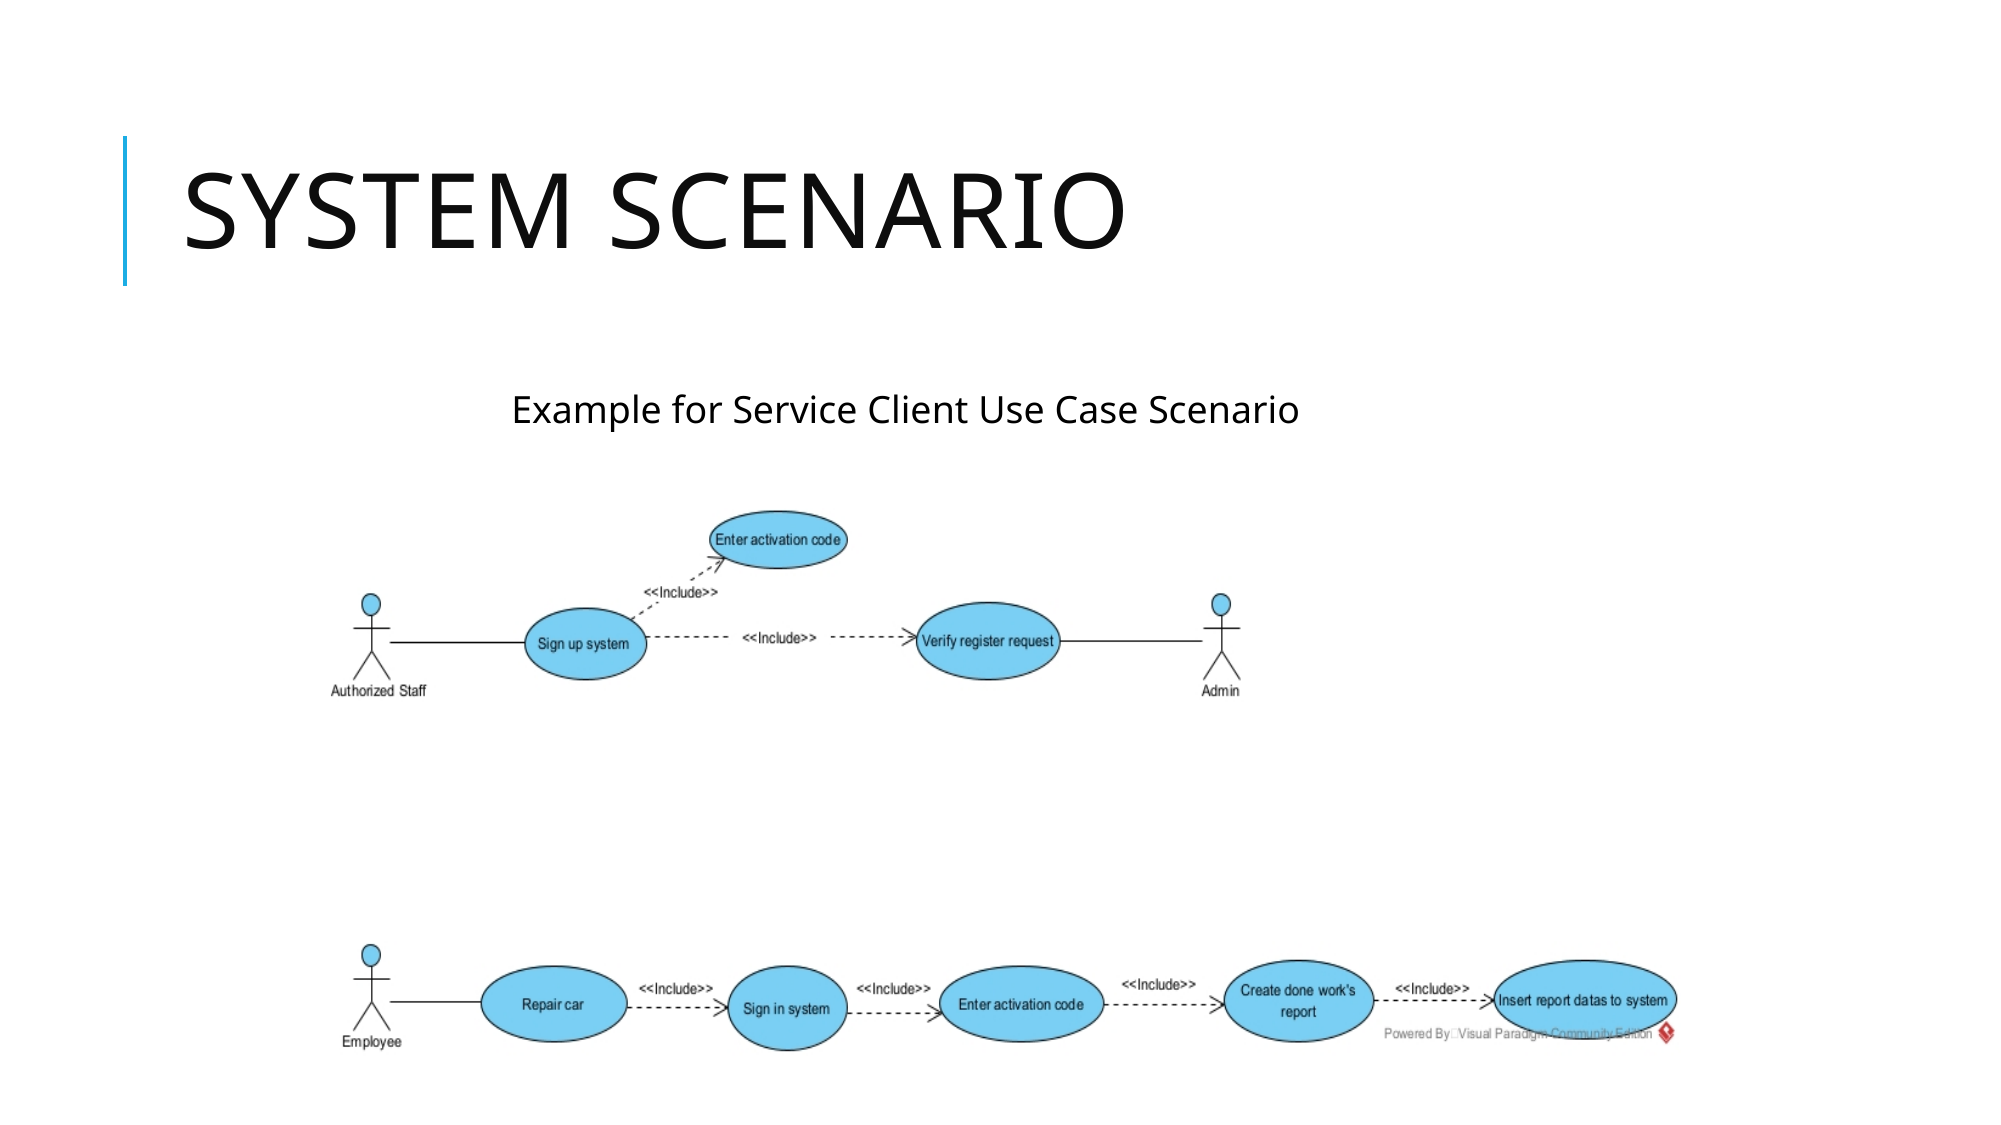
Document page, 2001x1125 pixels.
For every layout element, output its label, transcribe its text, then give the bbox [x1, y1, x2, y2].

text_box Example for Service Client Use Case Scenario [496, 379, 1349, 439]
title System scenarıo [168, 96, 1763, 342]
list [318, 508, 1682, 1058]
